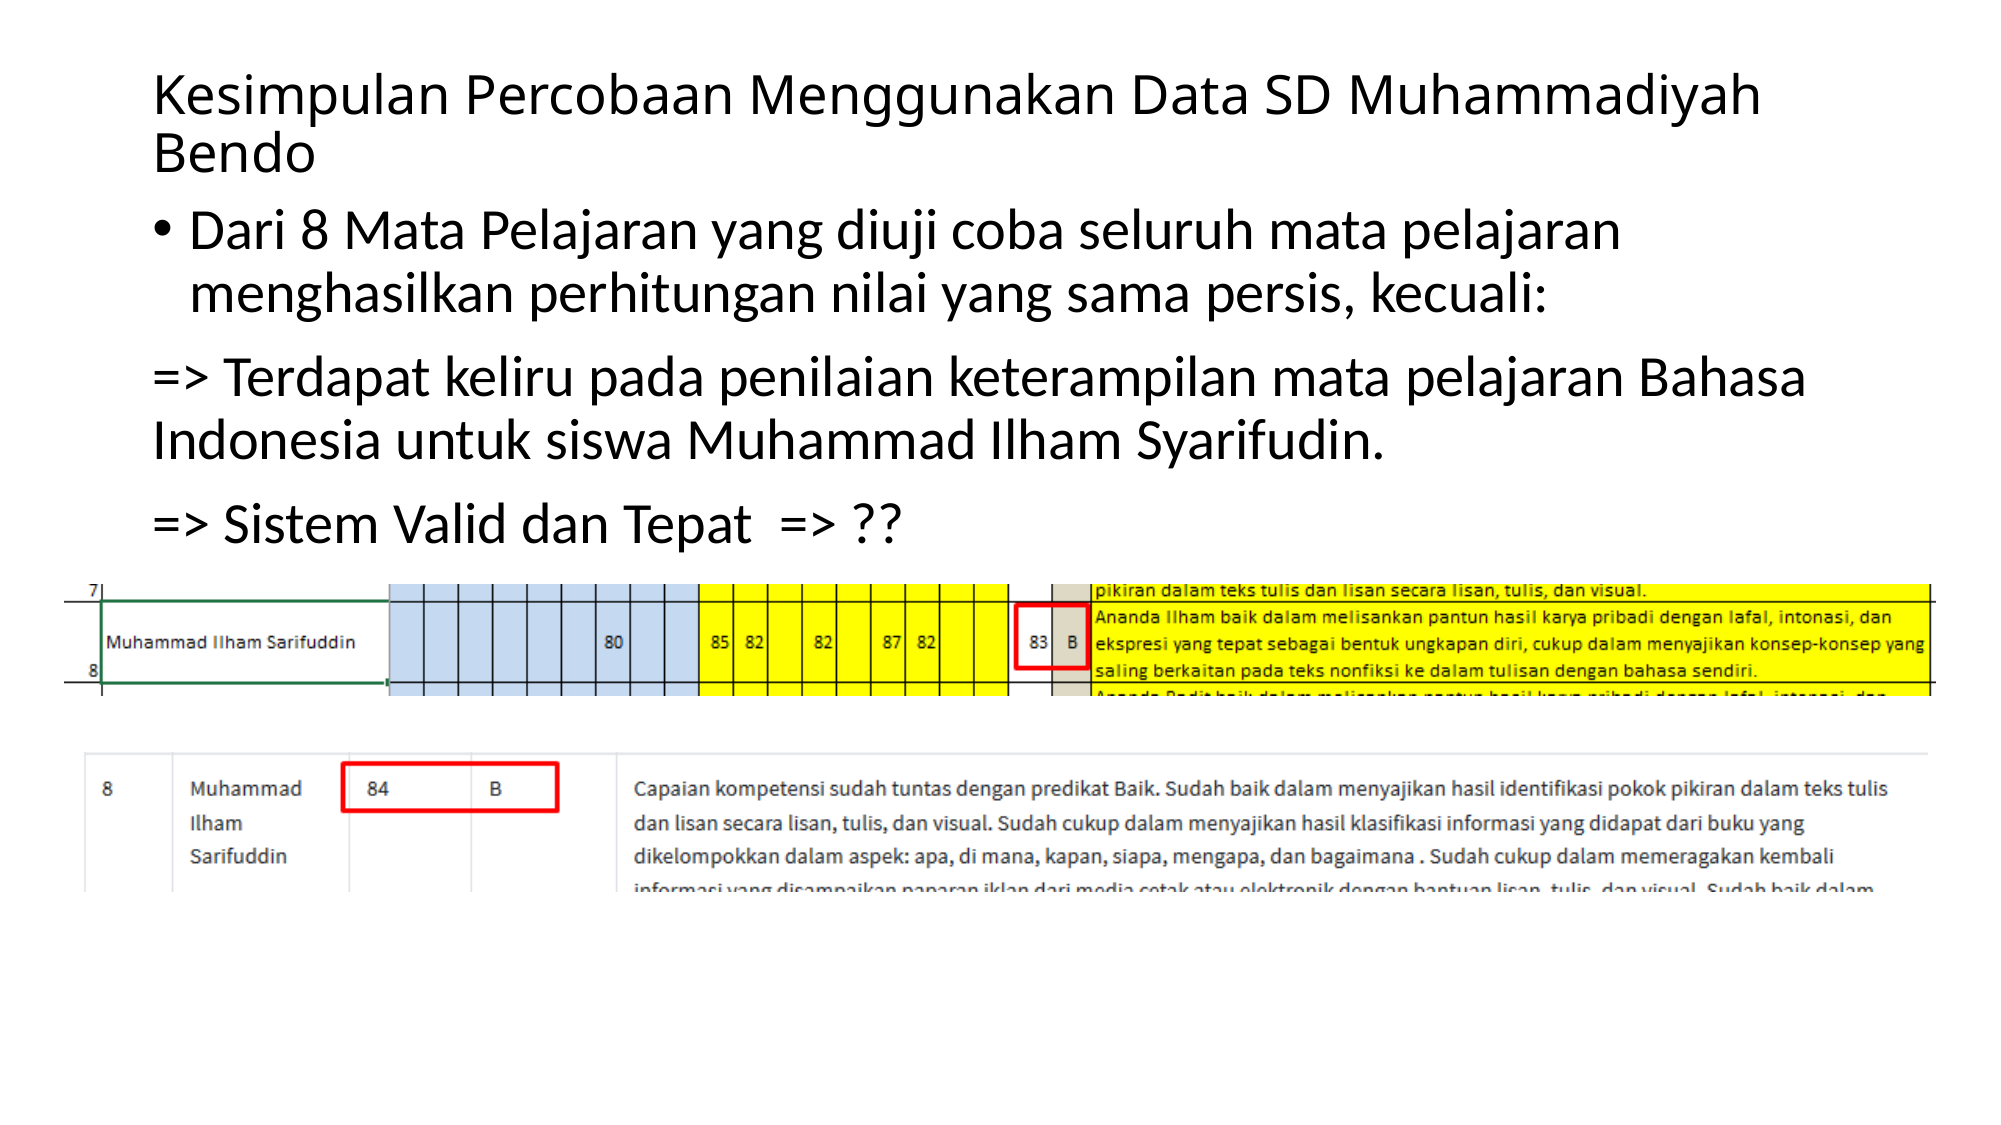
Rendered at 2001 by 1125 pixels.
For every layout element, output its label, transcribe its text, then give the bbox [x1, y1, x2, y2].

list Dari 8 Mata Pelajaran yang diuji coba seluruh mata pelajaran menghasilkan perhitungan nilai yang sama persis, kecuali: => Terdapat keliru pada penilaian keterampilan mata pelajaran Bahasa Indonesia untuk siswa Muhammad Ilham Syarifudin. => Sistem Valid dan Tepat => ?? [137, 192, 1863, 584]
picture [72, 752, 1928, 892]
picture [64, 584, 1936, 696]
title Kesimpulan Percobaan Menggunakan Data SD Muhammadiyah Bendo [137, 59, 1809, 192]
